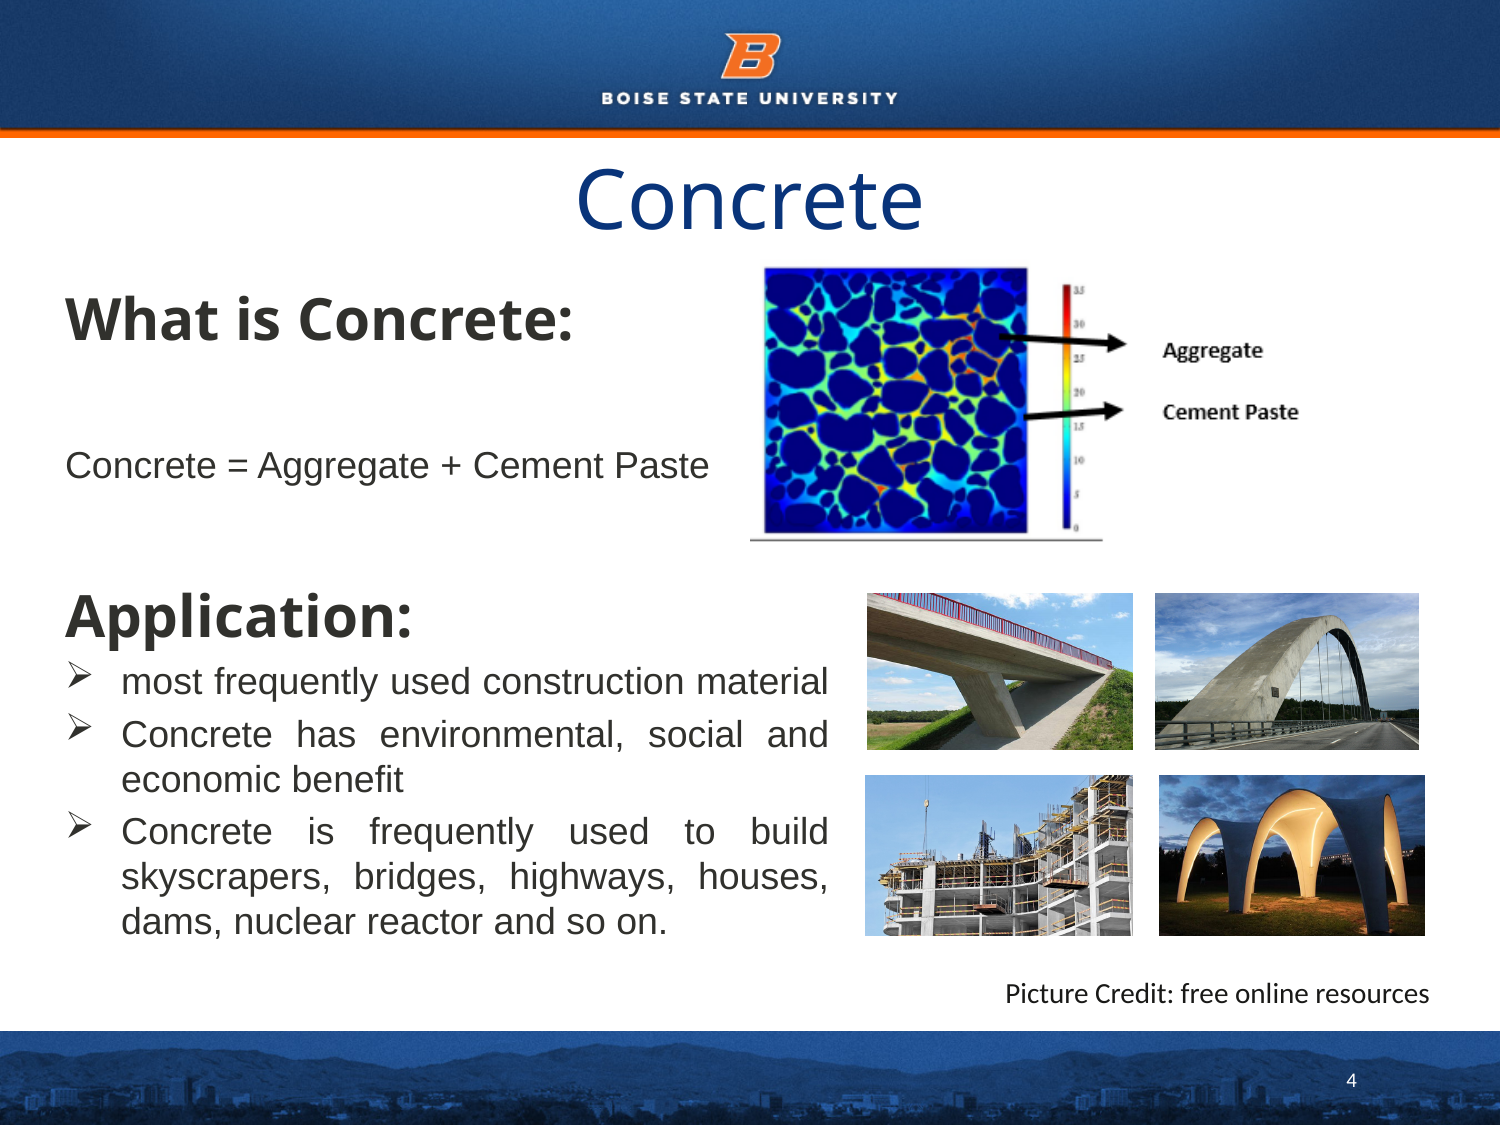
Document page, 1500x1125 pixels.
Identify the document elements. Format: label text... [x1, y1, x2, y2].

picture [865, 775, 1133, 936]
picture [866, 593, 1133, 751]
picture [749, 254, 1312, 549]
picture [0, 0, 1500, 138]
list What is Concrete: Concrete = Aggregate + Cement Paste Application: most frequently used construction material Concrete has environmental, social and economic benefit Concrete is frequently used to build skyscrapers, bridges, highways, houses, dams, nuclear reactor and so on. [50, 275, 845, 1018]
picture [0, 1031, 1500, 1125]
title Concrete [75, 137, 1425, 255]
text_box Picture Credit: free online resources [990, 966, 1452, 1017]
picture [1159, 775, 1426, 936]
picture [1154, 593, 1420, 751]
